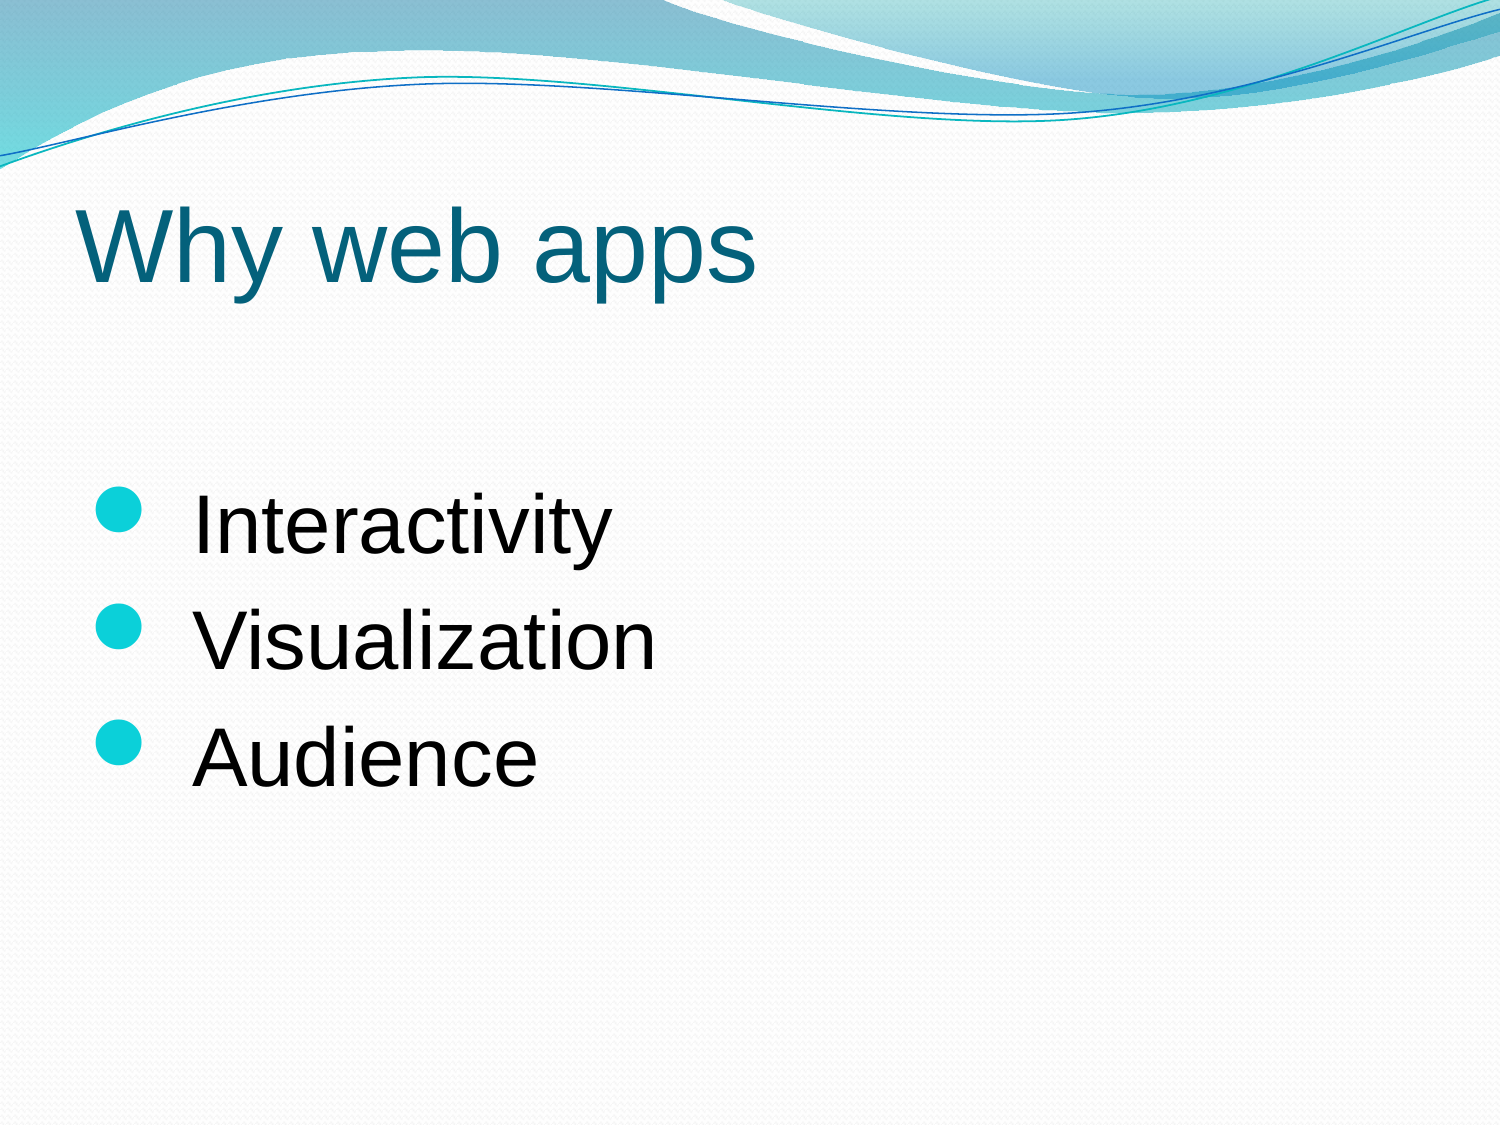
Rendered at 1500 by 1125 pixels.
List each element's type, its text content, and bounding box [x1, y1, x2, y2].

list Interactivity Visualization Audience [75, 462, 1425, 1038]
title Why web apps [75, 115, 1425, 303]
